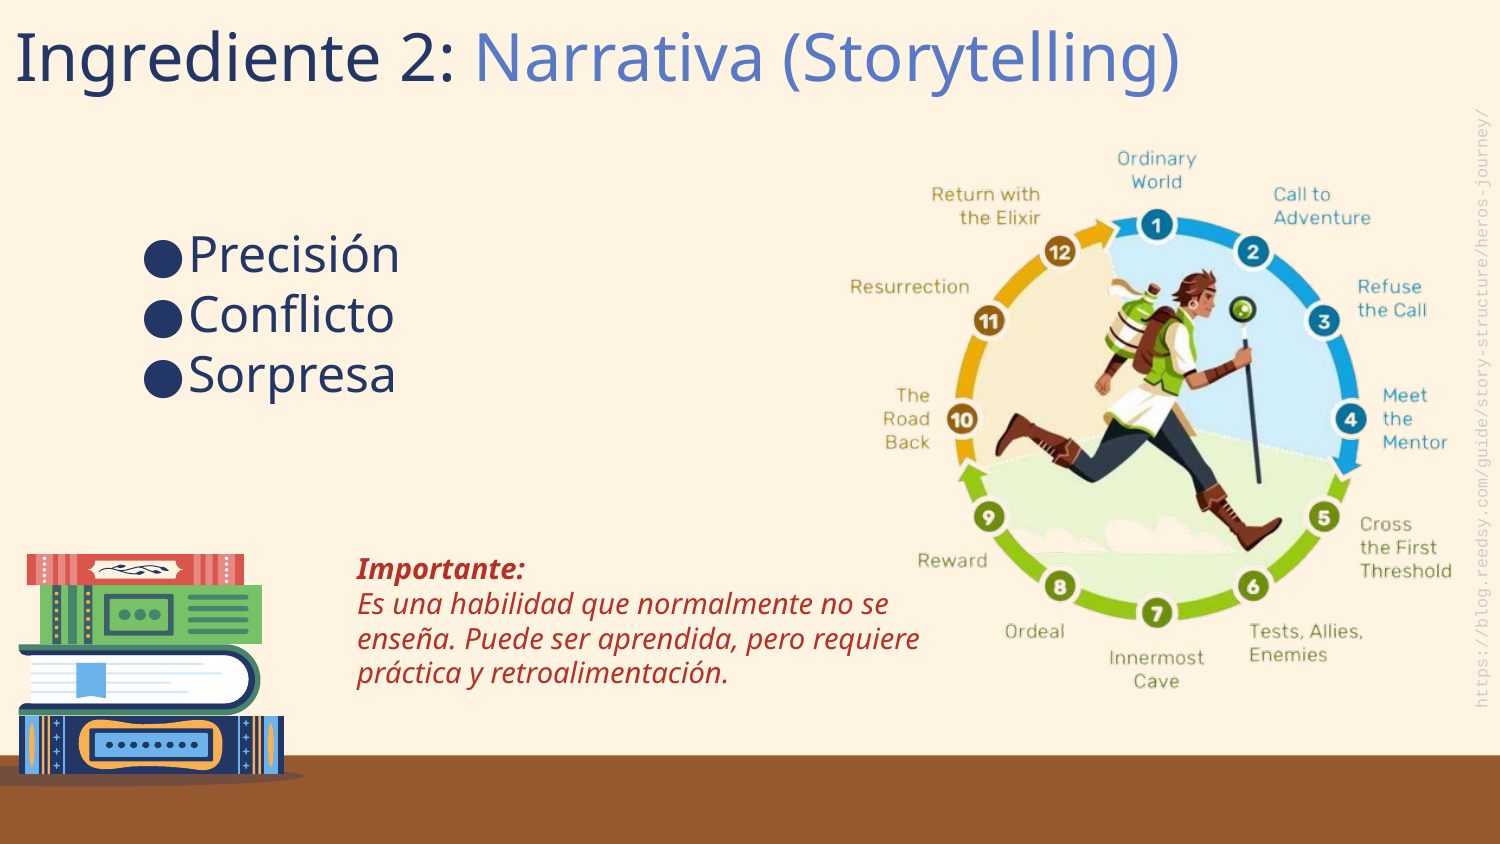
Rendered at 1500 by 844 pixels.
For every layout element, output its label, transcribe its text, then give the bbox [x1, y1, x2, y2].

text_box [0, 553, 305, 787]
text_box Ingrediente 2: Narrativa (Storytelling) [0, 0, 1463, 101]
text_box Importante: Es una habilidad que normalmente no se enseña. Puede ser aprendida, pero requiere práctica y retroalimentación. [341, 534, 844, 710]
subtitle Precisión Conflicto Sorpresa [126, 149, 732, 477]
picture [846, 140, 1469, 704]
text_box https://blog.reedsy.com/guide/story-structure/heros-journey/ [1463, 0, 1499, 844]
